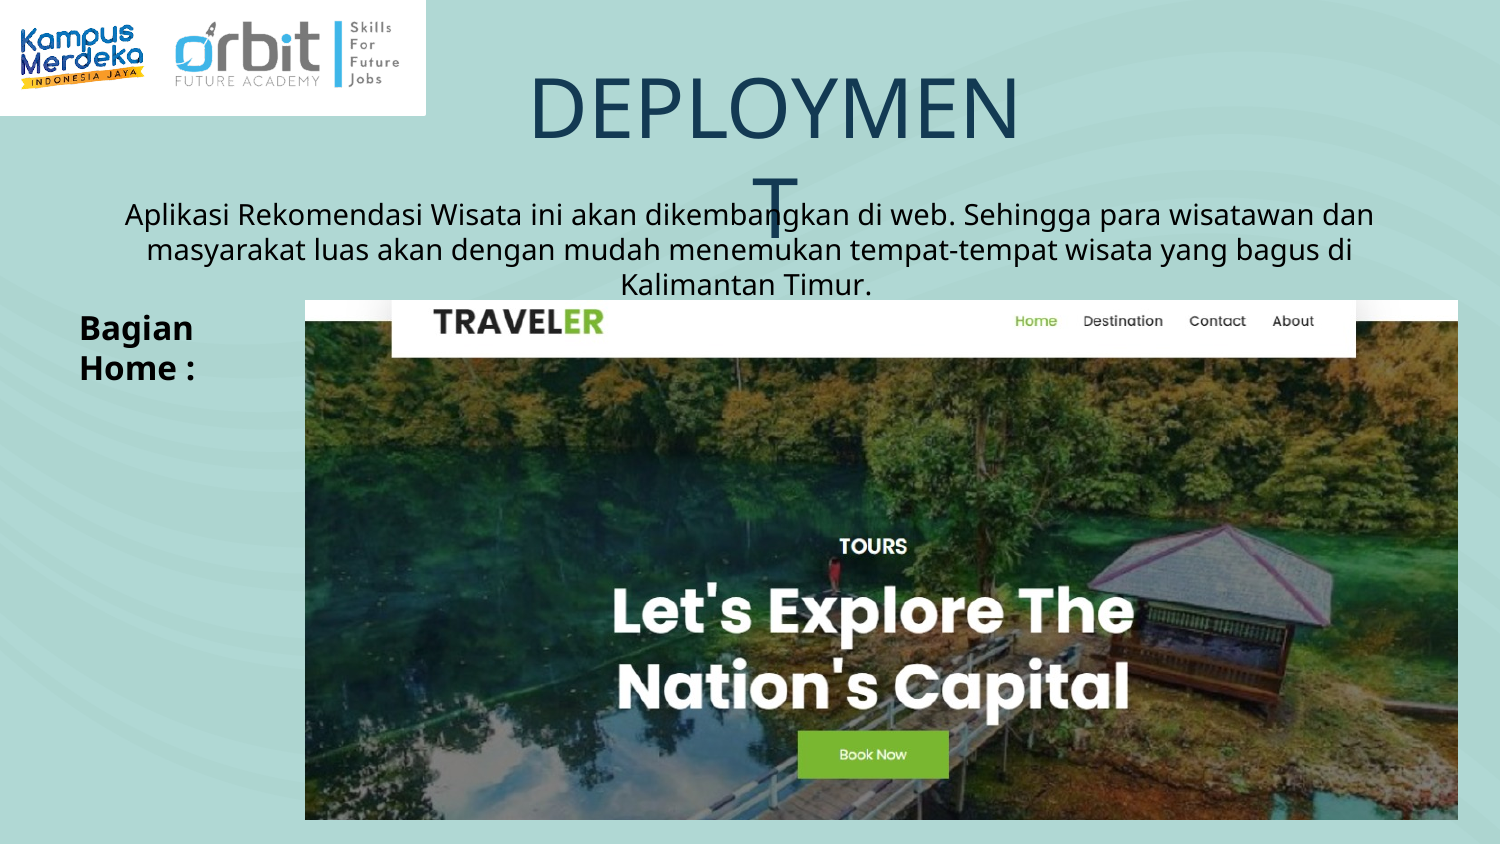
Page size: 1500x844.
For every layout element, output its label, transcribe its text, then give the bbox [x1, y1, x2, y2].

picture [0, 0, 412, 131]
picture [305, 299, 1458, 820]
text_box DEPLOYMENT [506, 47, 1045, 188]
text_box Bagian Home : [63, 300, 303, 395]
text_box Aplikasi Rekomendasi Wisata ini akan dikembangkan di web. Sehingga para wisatawan dan masyarakat luas akan dengan mudah menemukan tempat-tempat wisata yang bagus di Kalimantan Timur. [80, 188, 1420, 300]
